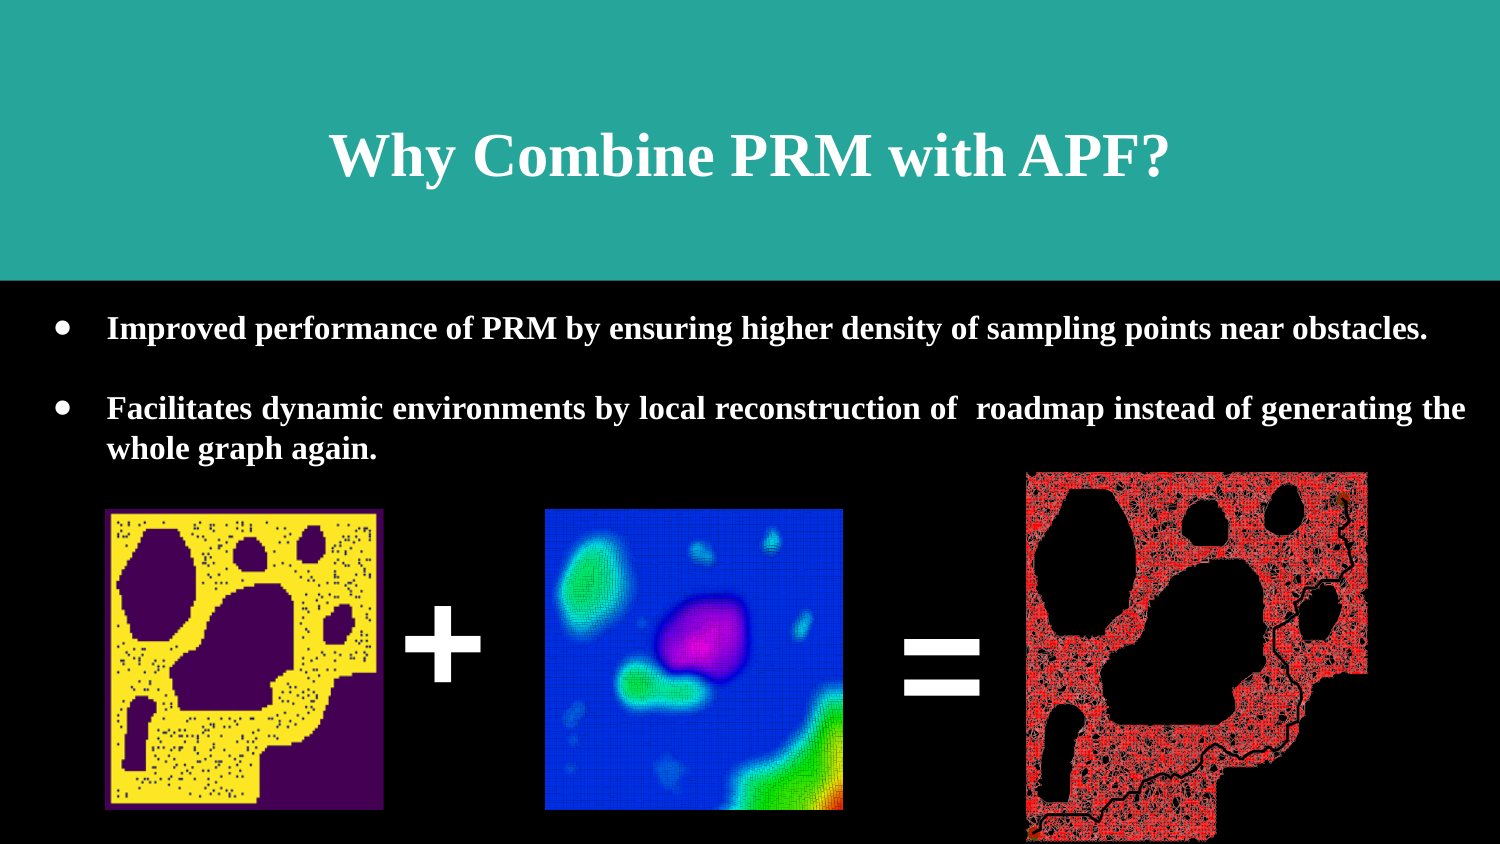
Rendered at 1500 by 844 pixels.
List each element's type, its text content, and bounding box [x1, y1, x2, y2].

text_box = [883, 551, 1017, 700]
picture [544, 509, 843, 810]
picture [734, 694, 843, 810]
title Why Combine PRM with APF? [75, 22, 1426, 269]
text_box + [388, 563, 539, 712]
picture [105, 509, 384, 810]
picture [1022, 468, 1370, 844]
subtitle Improved performance of PRM by ensuring higher density of sampling points near obstacles. Facilitates dynamic environments by local reconstruction of roadmap instead of generating the whole graph again. [16, 291, 1484, 530]
